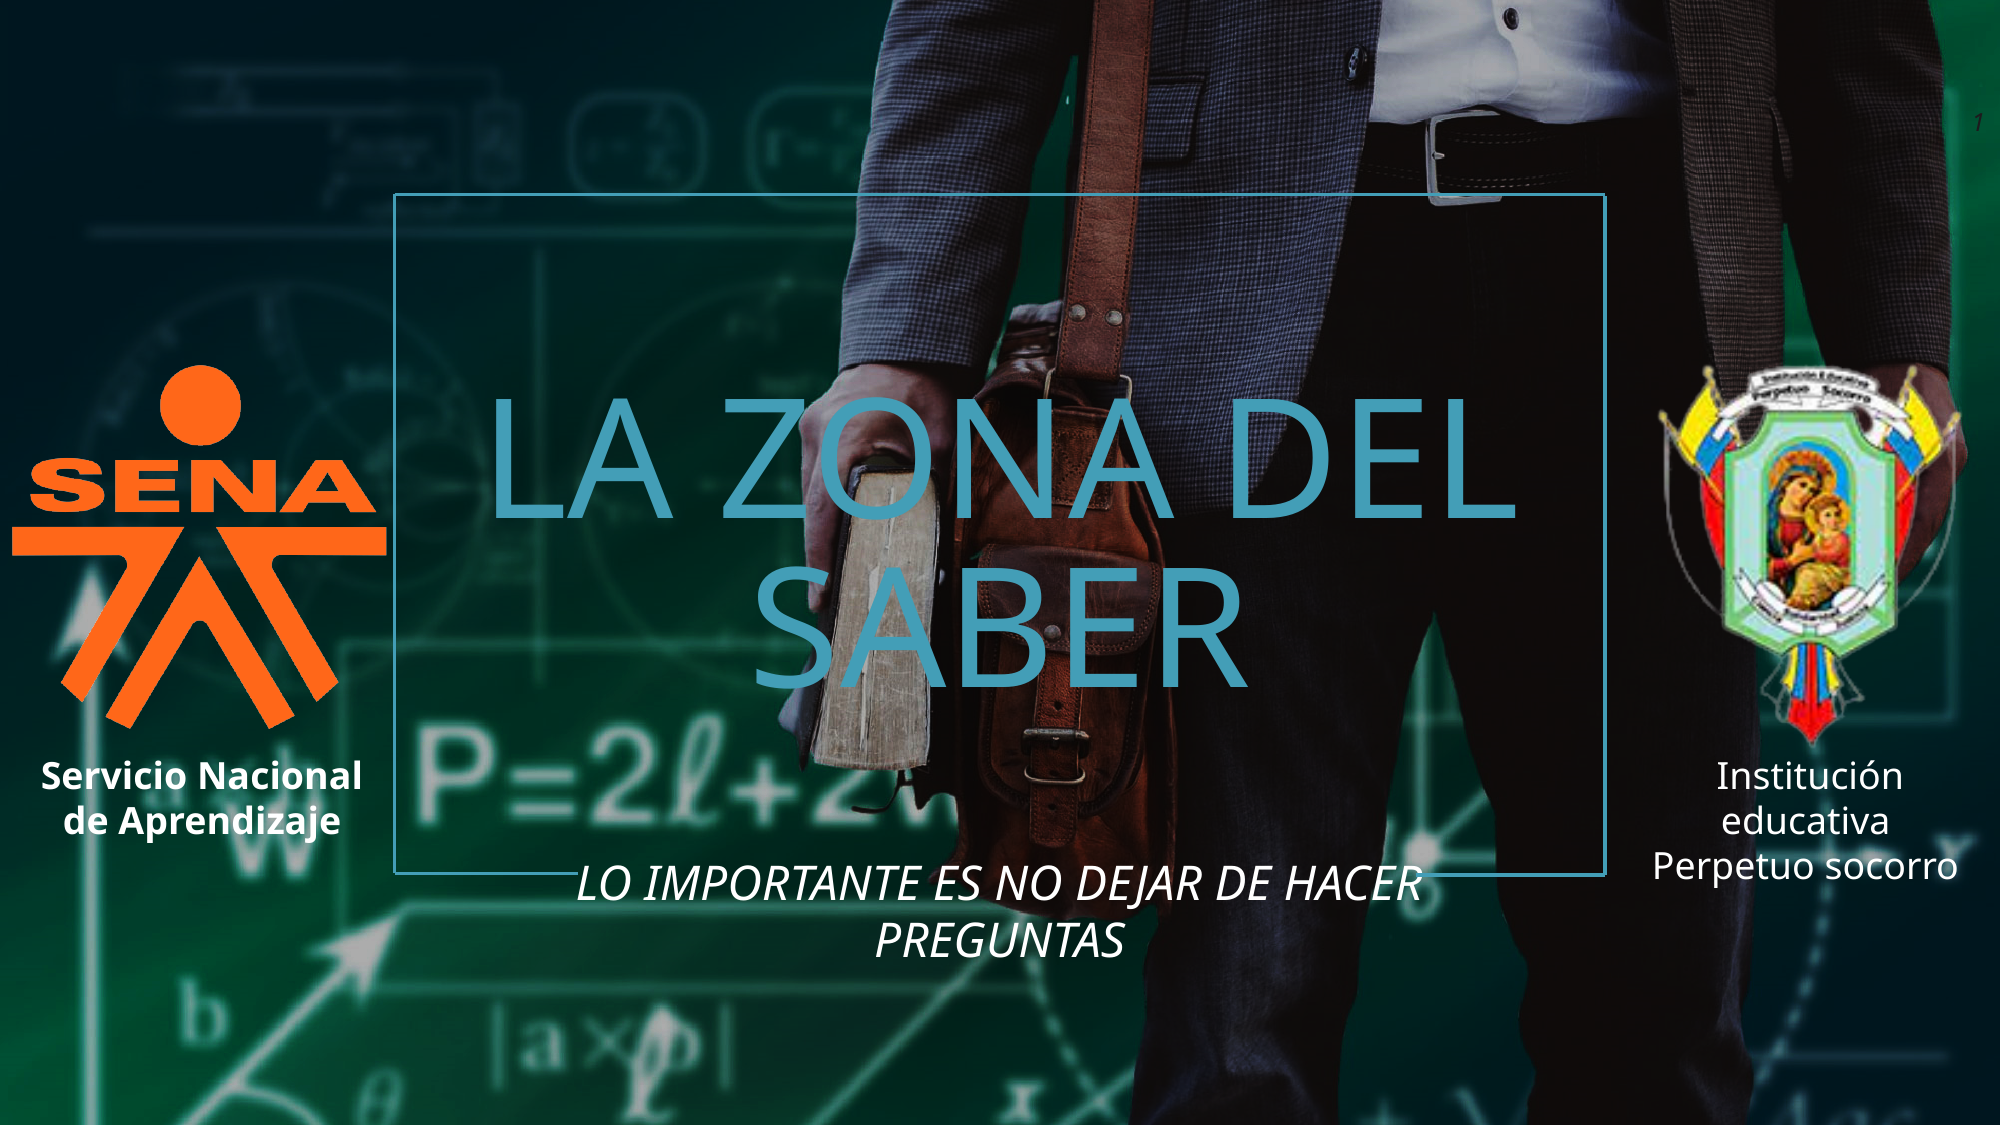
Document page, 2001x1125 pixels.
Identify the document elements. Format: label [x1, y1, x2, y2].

picture [0, 0, 2000, 1125]
text_box [394, 194, 1606, 875]
